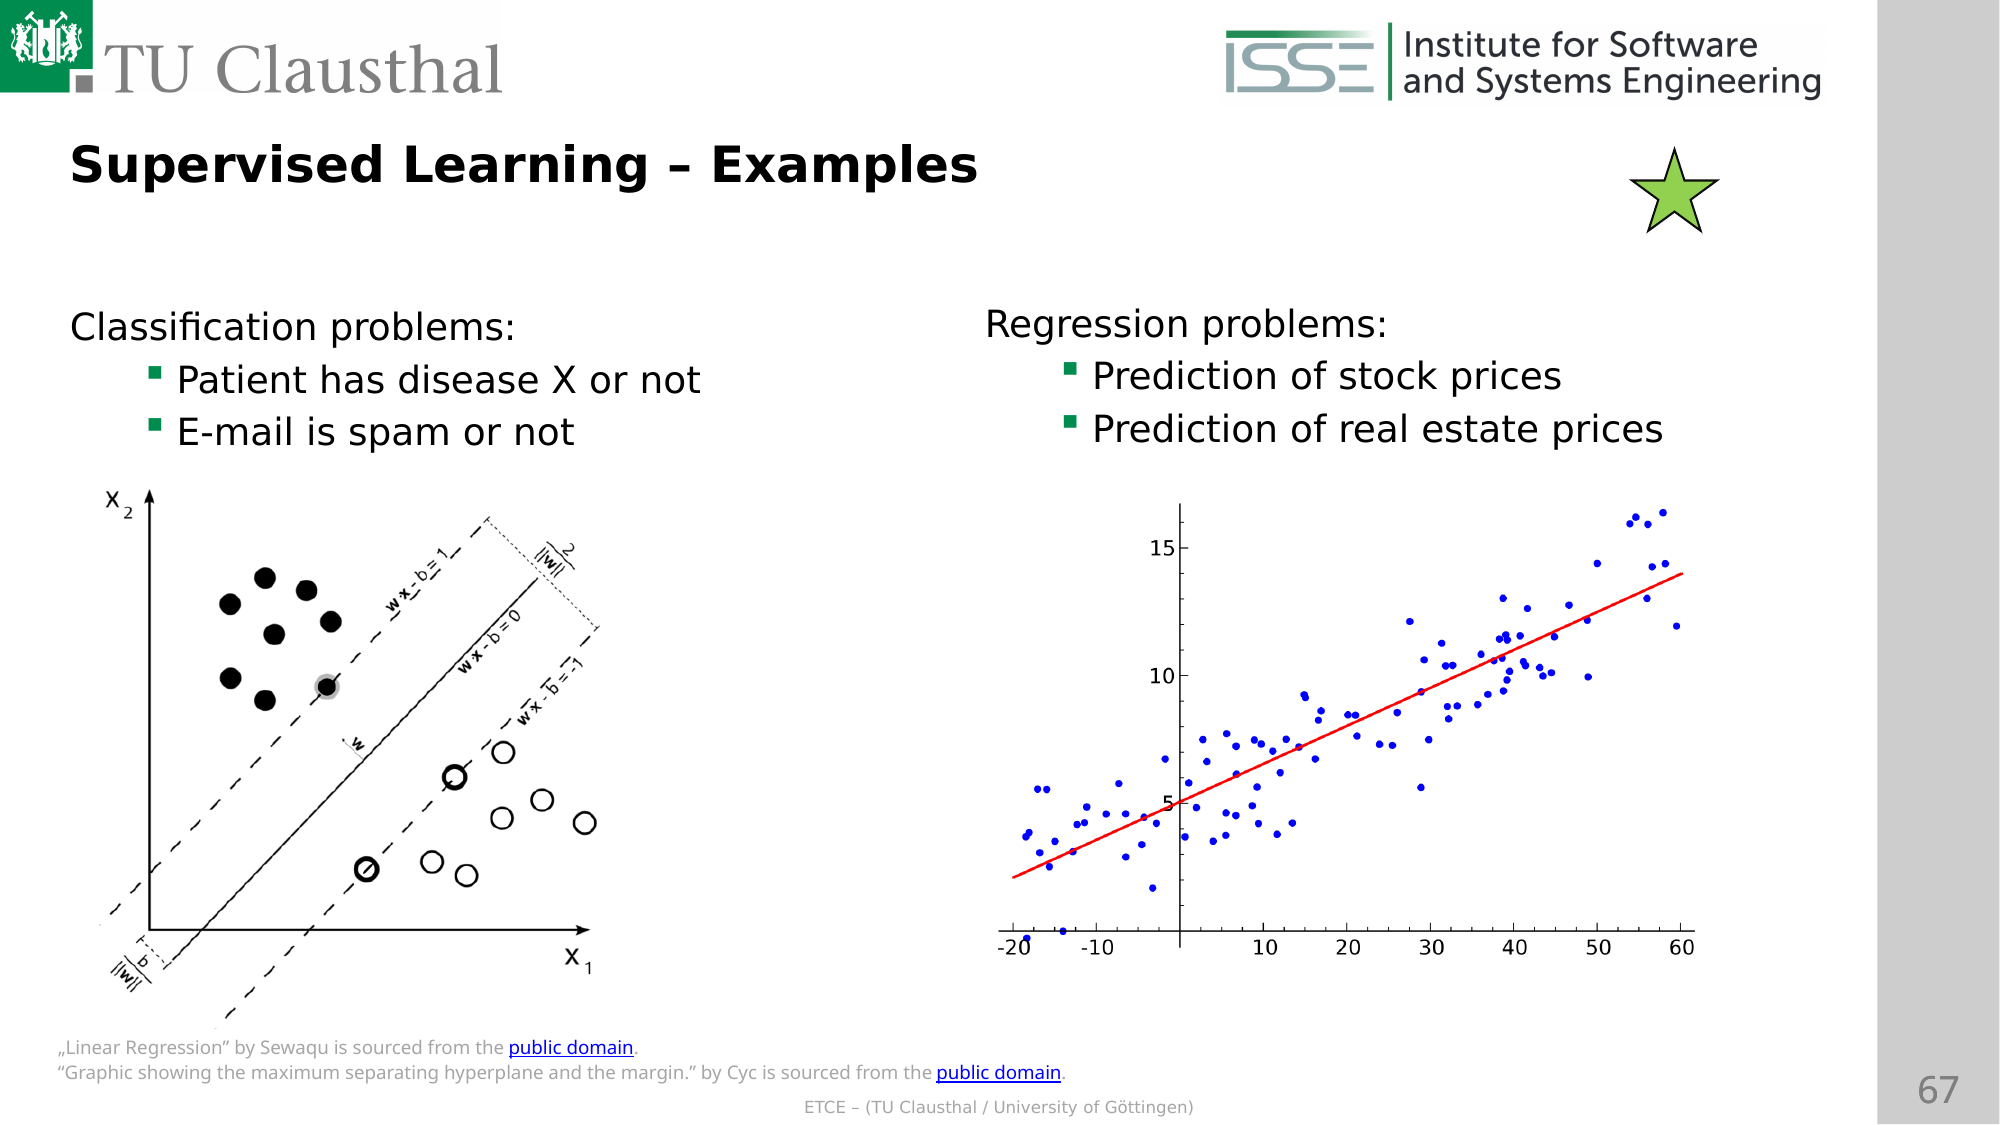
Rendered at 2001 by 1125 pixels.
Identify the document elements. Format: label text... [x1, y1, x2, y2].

picture [99, 489, 600, 1029]
picture [982, 489, 1707, 968]
text_box [1629, 146, 1720, 234]
picture [1218, 22, 1826, 107]
text_box Regression problems: Prediction of stock prices Prediction of real estate prices [970, 231, 1778, 886]
text_box Supervised Learning – Examples [54, 125, 1819, 208]
picture [0, 0, 502, 93]
text_box „Linear Regression” by Sewaqu is sourced from the public domain. “Graphic showing the maximum separating hyperplane and the margin.” by Cyc is sourced from the public domain. [43, 1028, 1233, 1094]
text_box Classification problems: Patient has disease X or not E-mail is spam or not [54, 148, 863, 976]
